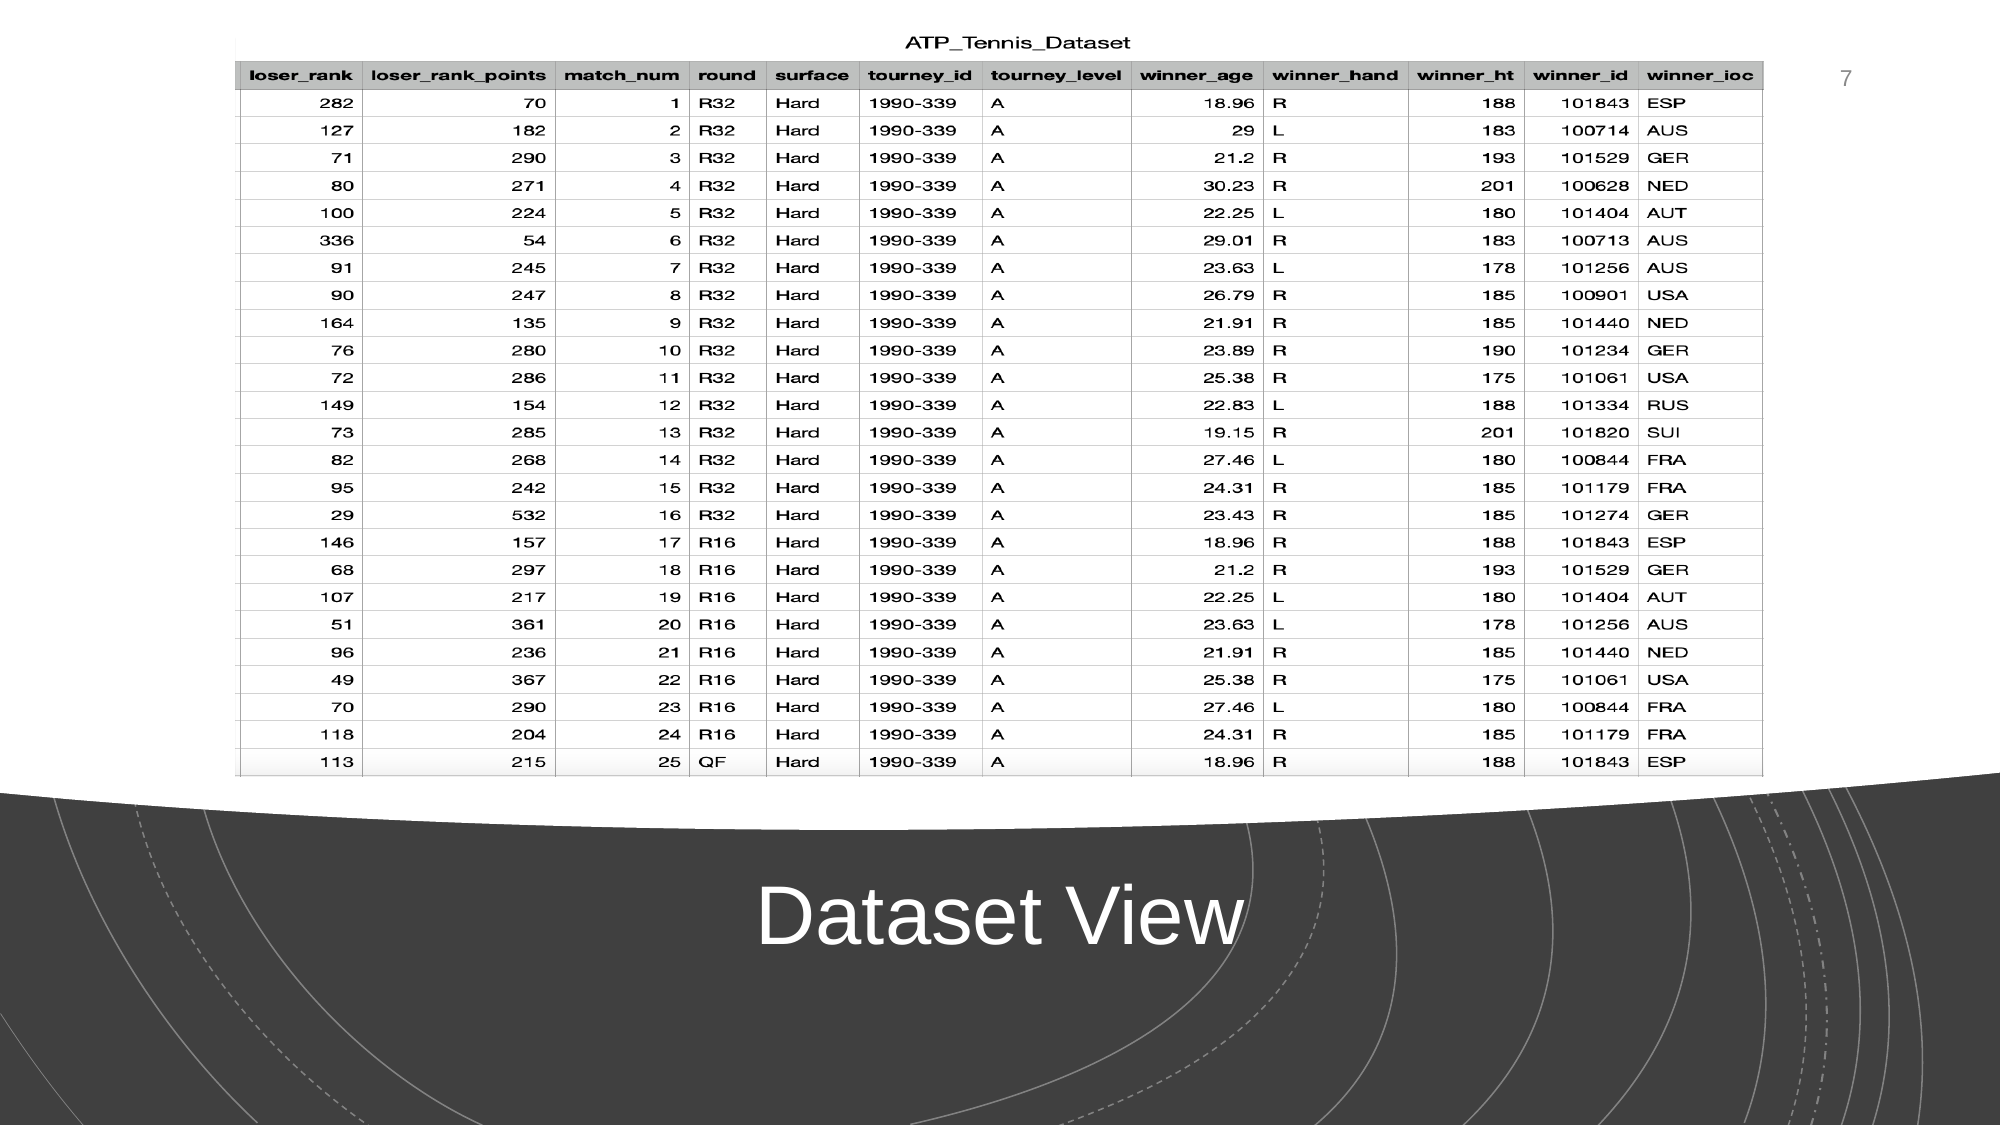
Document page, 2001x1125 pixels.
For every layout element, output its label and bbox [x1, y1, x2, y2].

picture [235, 34, 1764, 777]
text_box [0, 0, 2000, 1125]
